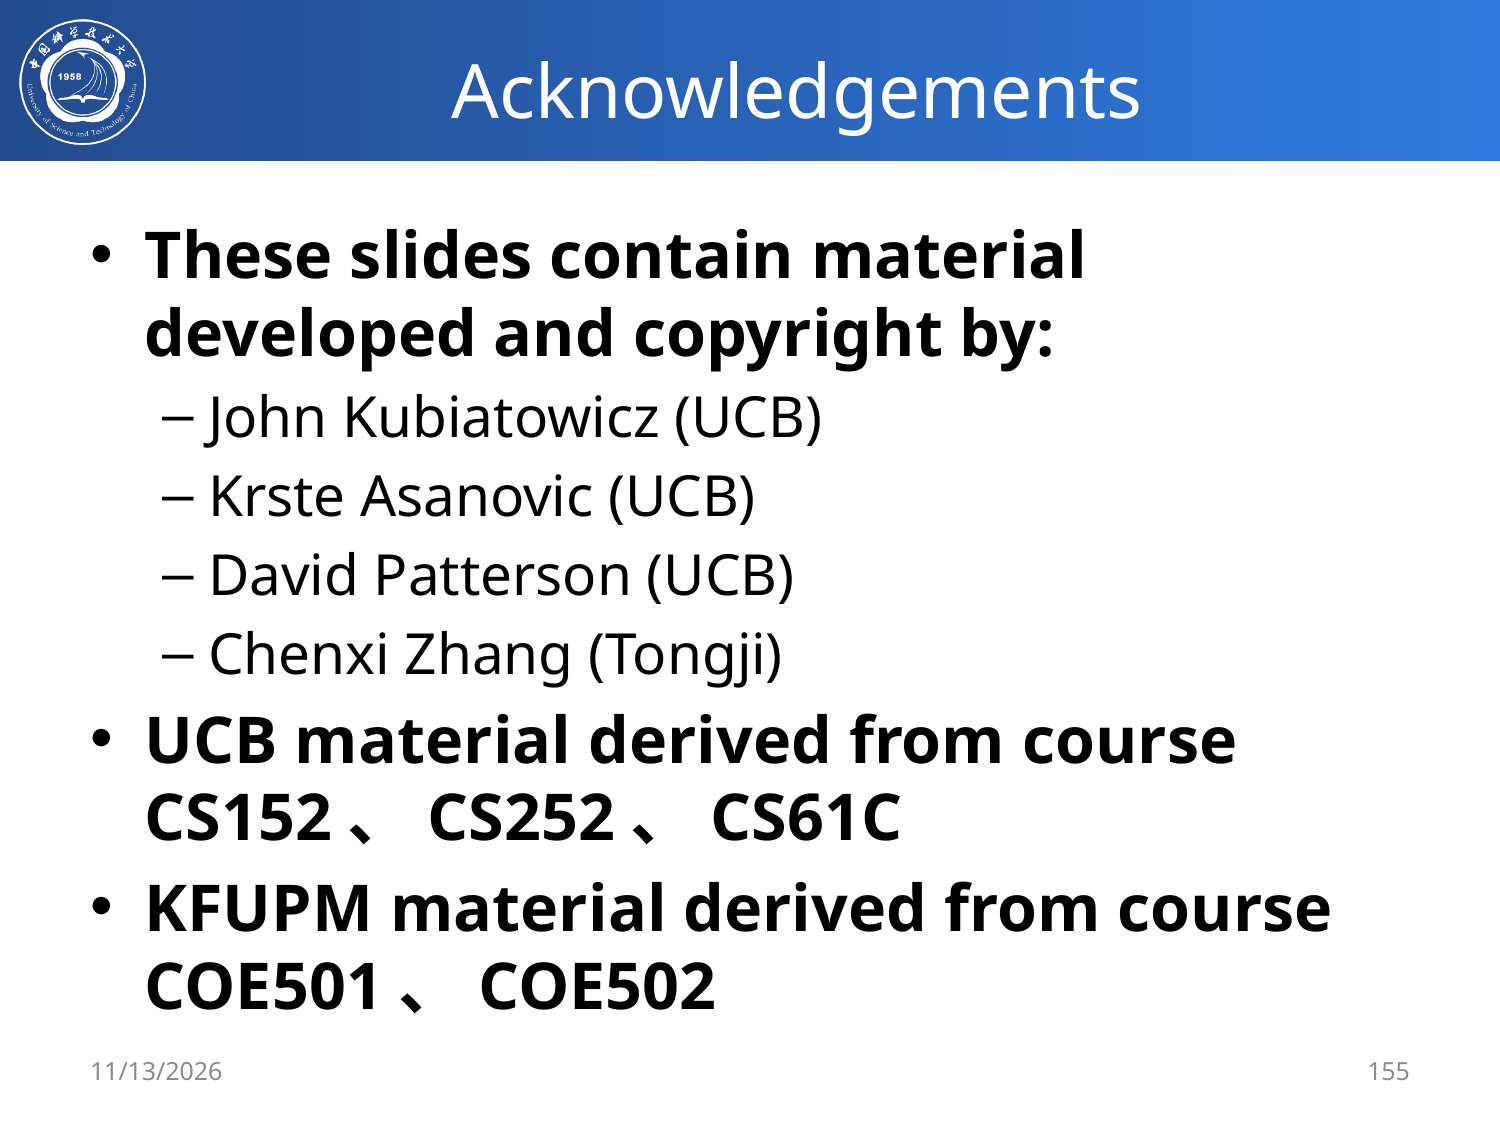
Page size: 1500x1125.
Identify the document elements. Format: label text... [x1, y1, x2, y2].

picture [19, 19, 146, 145]
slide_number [75, 1042, 425, 1103]
title Acknowledgements [169, 24, 1425, 153]
list These slides contain material developed and copyright by: John Kubiatowicz (UCB) Krste Asanovic (UCB) David Patterson (UCB) Chenxi Zhang (Tongji) UCB material derived from course CS152、CS252、CS61C KFUPM material derived from course COE501、COE502 [75, 206, 1425, 1036]
slide_number 155 [1074, 1042, 1425, 1103]
